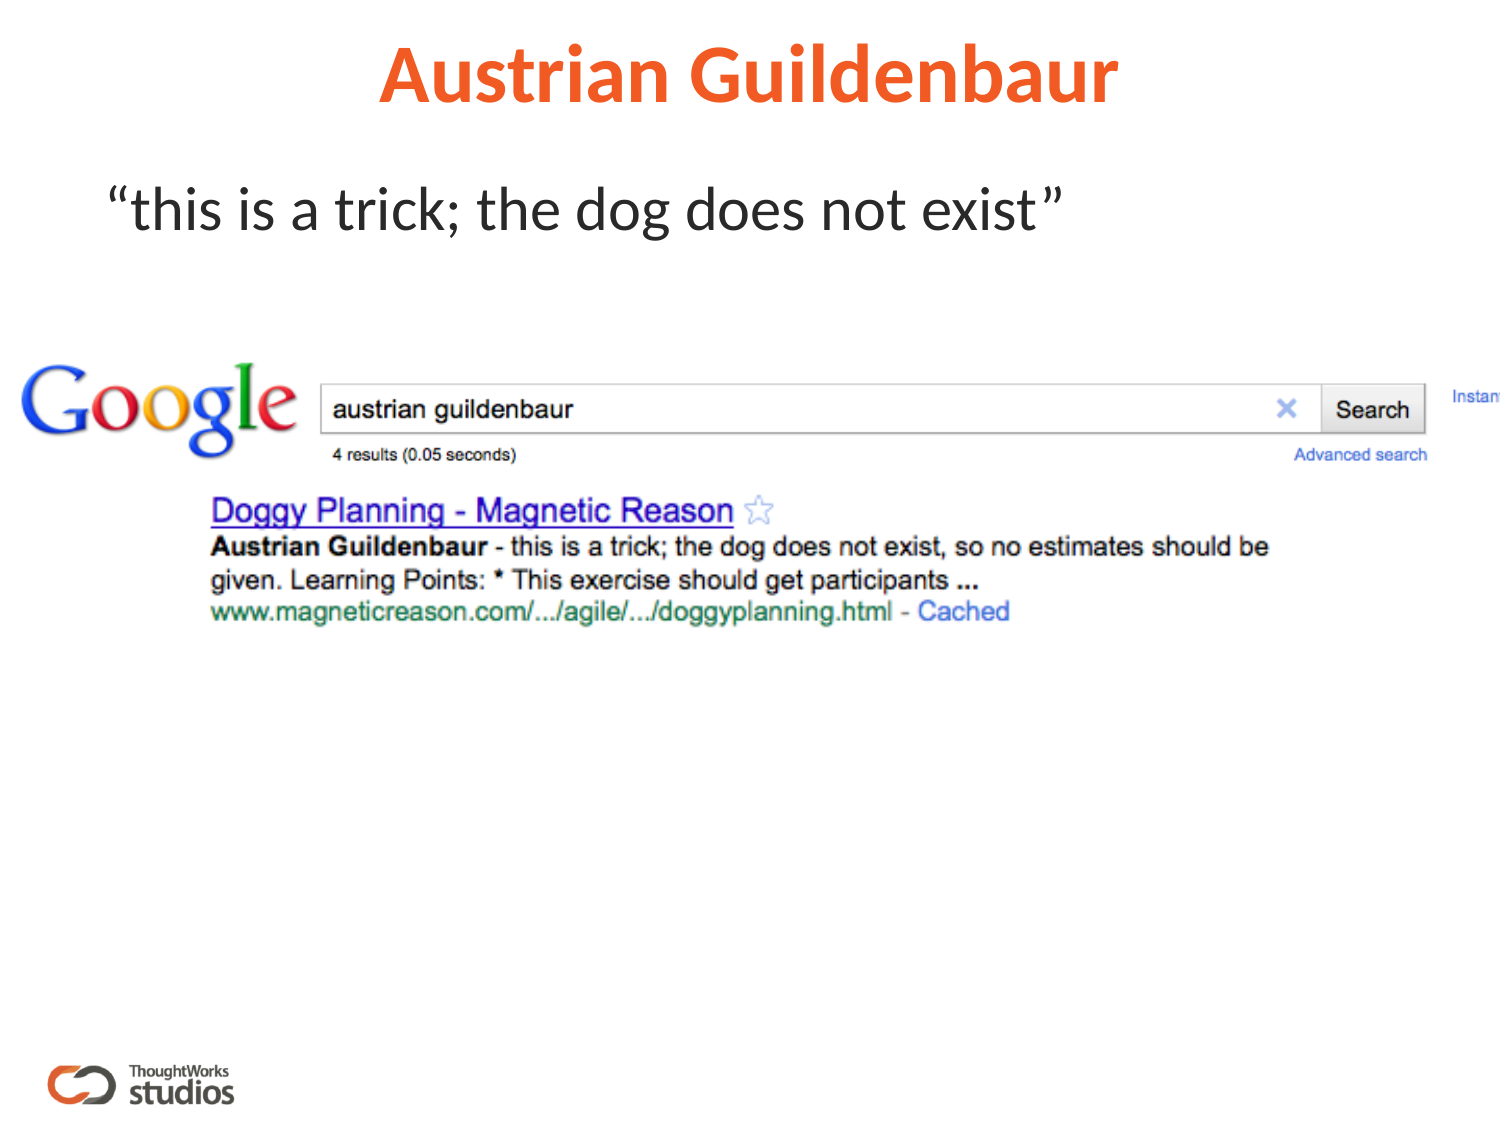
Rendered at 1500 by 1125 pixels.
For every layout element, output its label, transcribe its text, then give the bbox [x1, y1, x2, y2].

picture [202, 485, 1298, 640]
list “this is a trick; the dog does not exist” [99, 163, 1405, 349]
picture [46, 1063, 235, 1105]
picture [0, 349, 1500, 476]
list “this is a trick; the dog does not exist” [99, 487, 1405, 1022]
title Austrian Guildenbaur [60, 0, 1440, 138]
